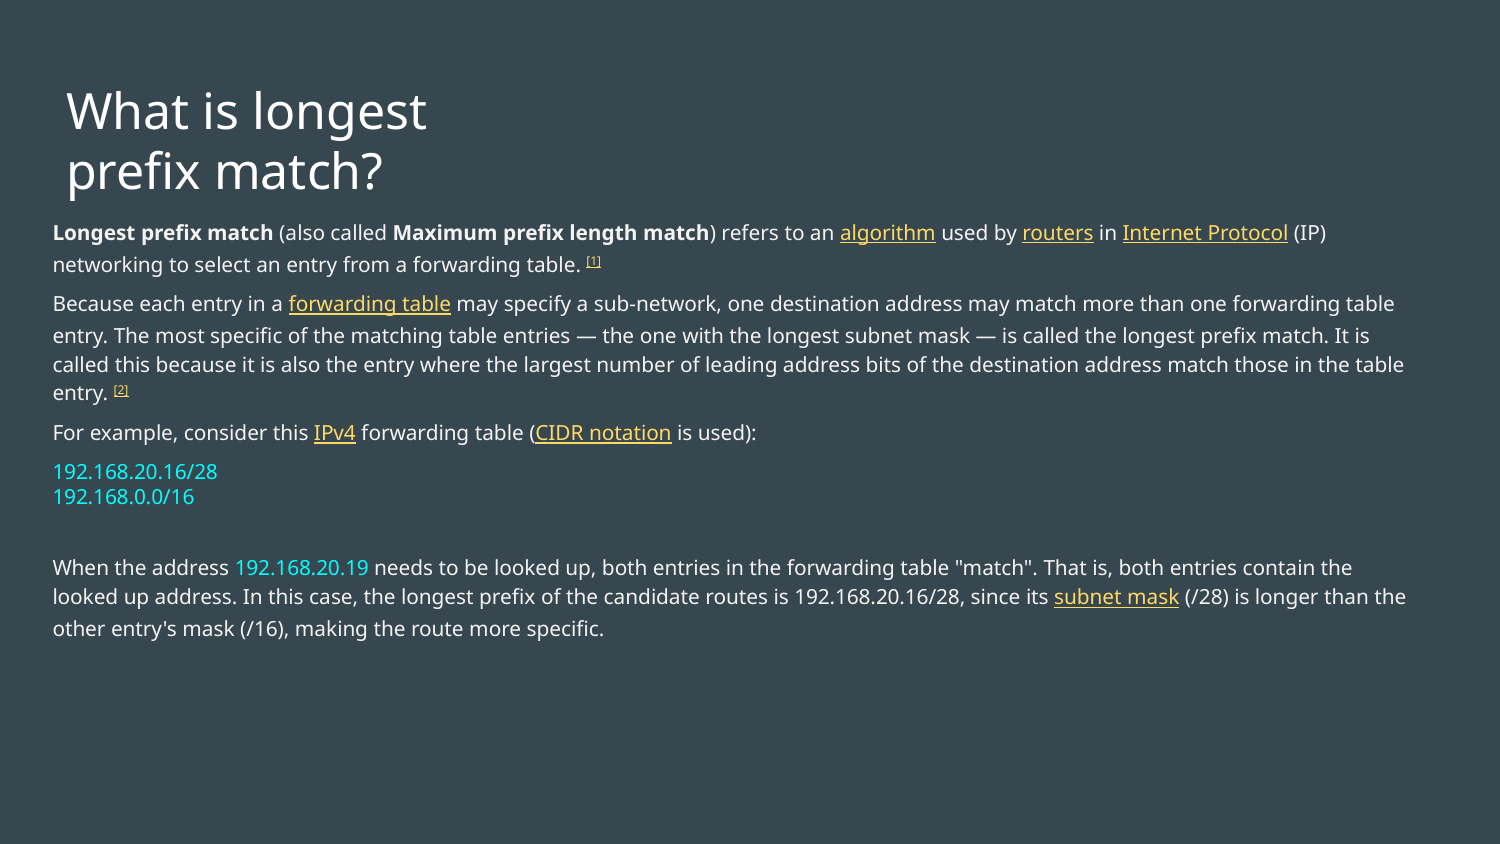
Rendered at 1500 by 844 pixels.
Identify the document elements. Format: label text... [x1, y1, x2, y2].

title What is longest prefix match? [51, 91, 512, 200]
text_box Longest prefix match (also called Maximum prefix length match) refers to an algorithm used by routers in Internet Protocol (IP) networking to select an entry from a forwarding table. [1] Because each entry in a forwarding table may specify a sub-network, one destination address may match more than one forwarding table entry. The most specific of the matching table entries — the one with the longest subnet mask — is called the longest prefix match. It is called this because it is also the entry where the largest number of leading address bits of the destination address match those in the table entry. [2] For example, consider this IPv4 forwarding table (CIDR notation is used): 192.168.20.16/28 192.168.0.0/16 When the address 192.168.20.19 needs to be looked up, both entries in the forwarding table "match". That is, both entries contain the looked up address. In this case, the longest prefix of the candidate routes is 192.168.20.16/28, since its subnet mask (/28) is longer than the other entry's mask (/16), making the route more specific. [37, 200, 1431, 693]
